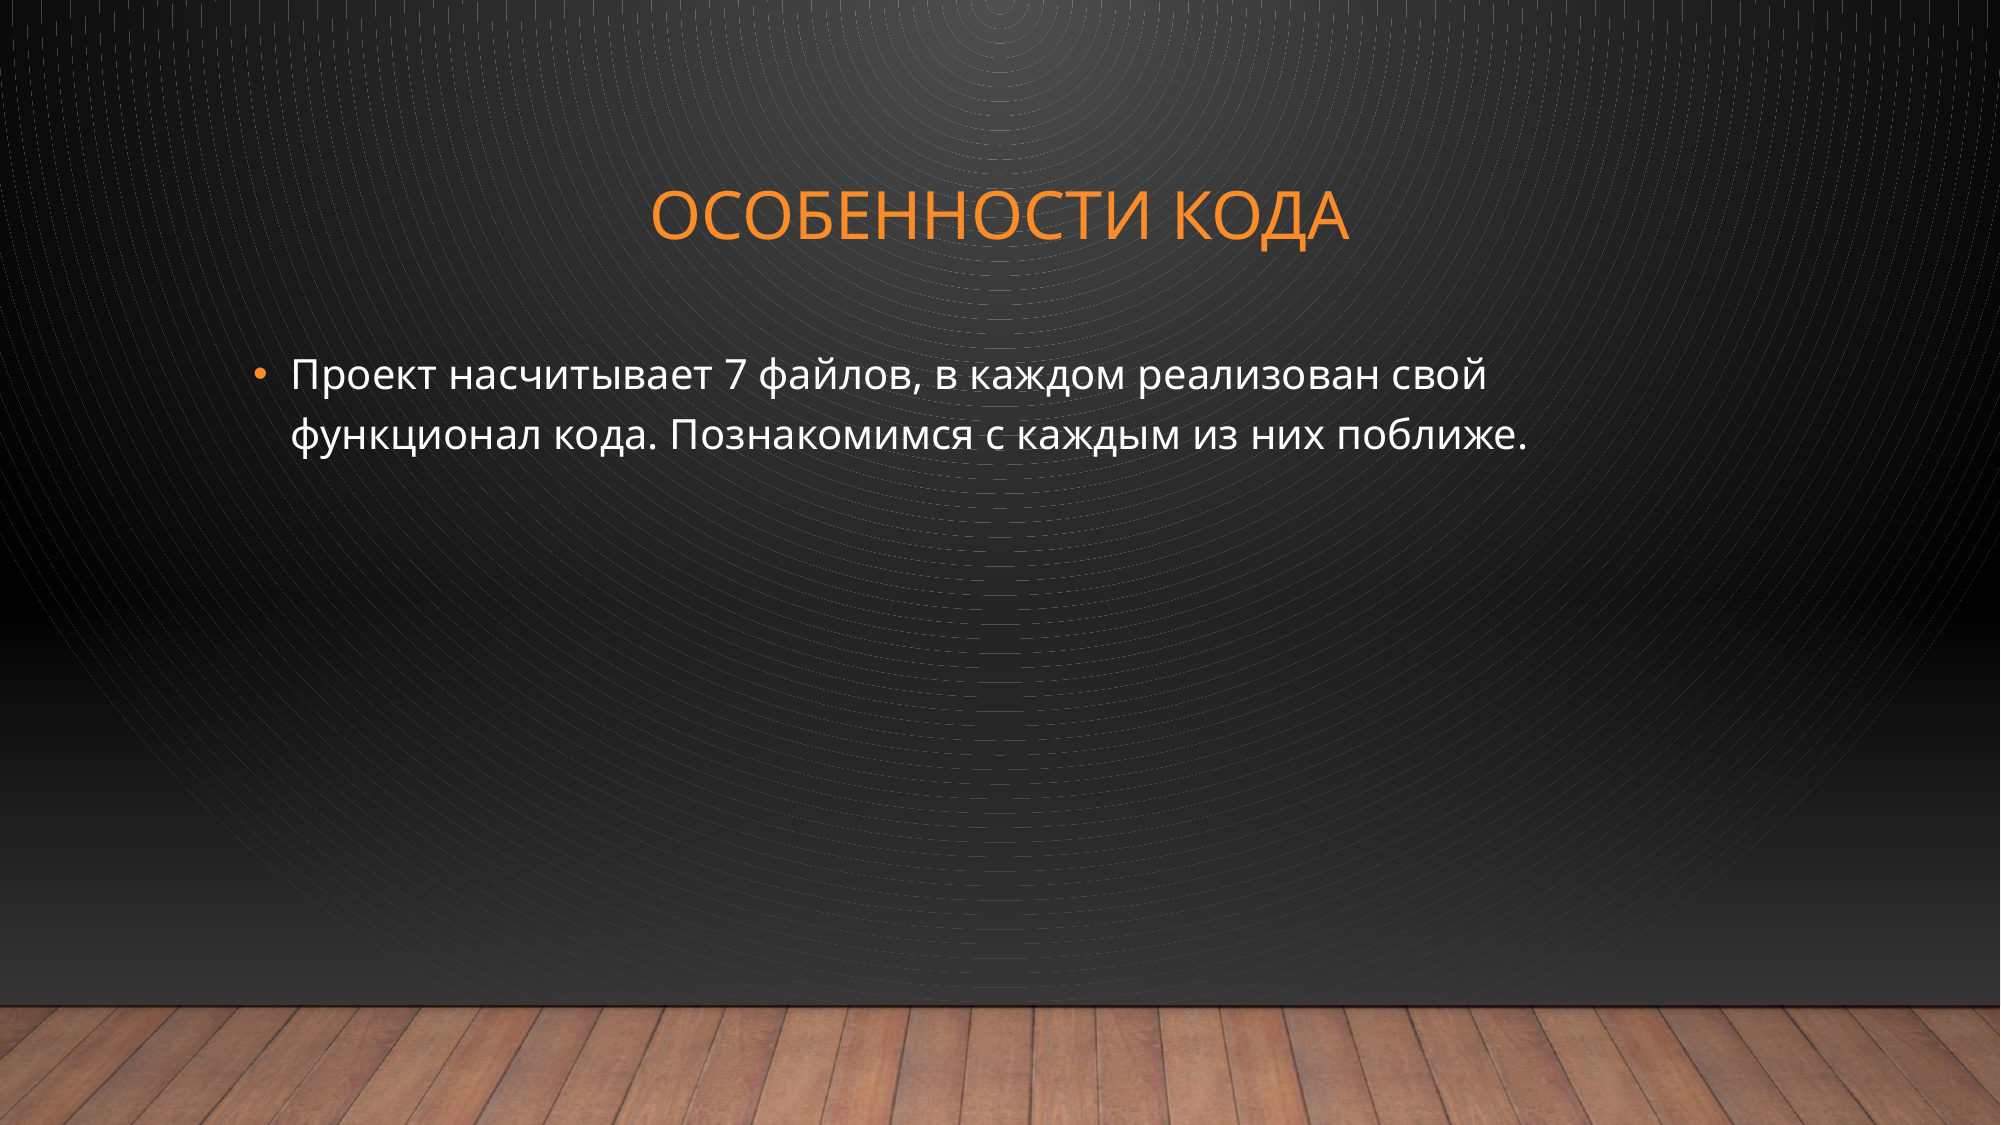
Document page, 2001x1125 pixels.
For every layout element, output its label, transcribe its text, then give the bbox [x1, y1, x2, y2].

picture [0, 1005, 2000, 1125]
list Проект насчитывает 7 файлов, в каждом реализован свой функционал кода. Познакомимся с каждым из них поближе. [238, 330, 1763, 897]
title Особенности кода [238, 131, 1763, 305]
